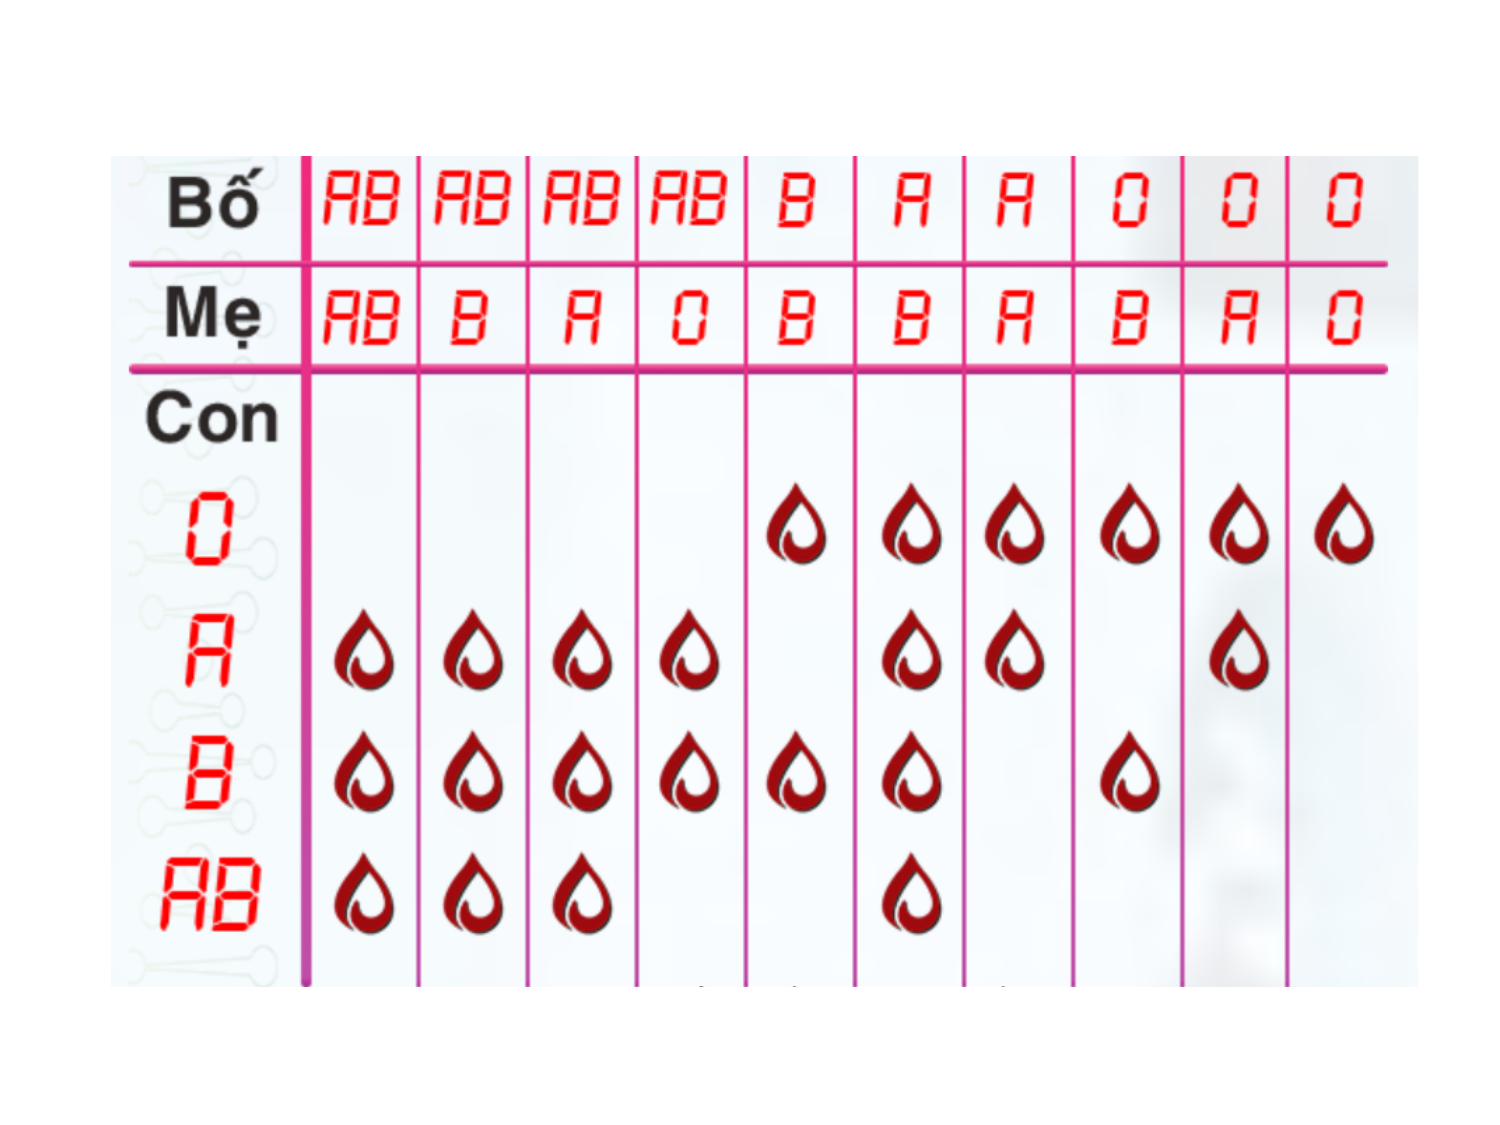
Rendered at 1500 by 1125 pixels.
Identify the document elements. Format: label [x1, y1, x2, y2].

list [111, 156, 1419, 987]
